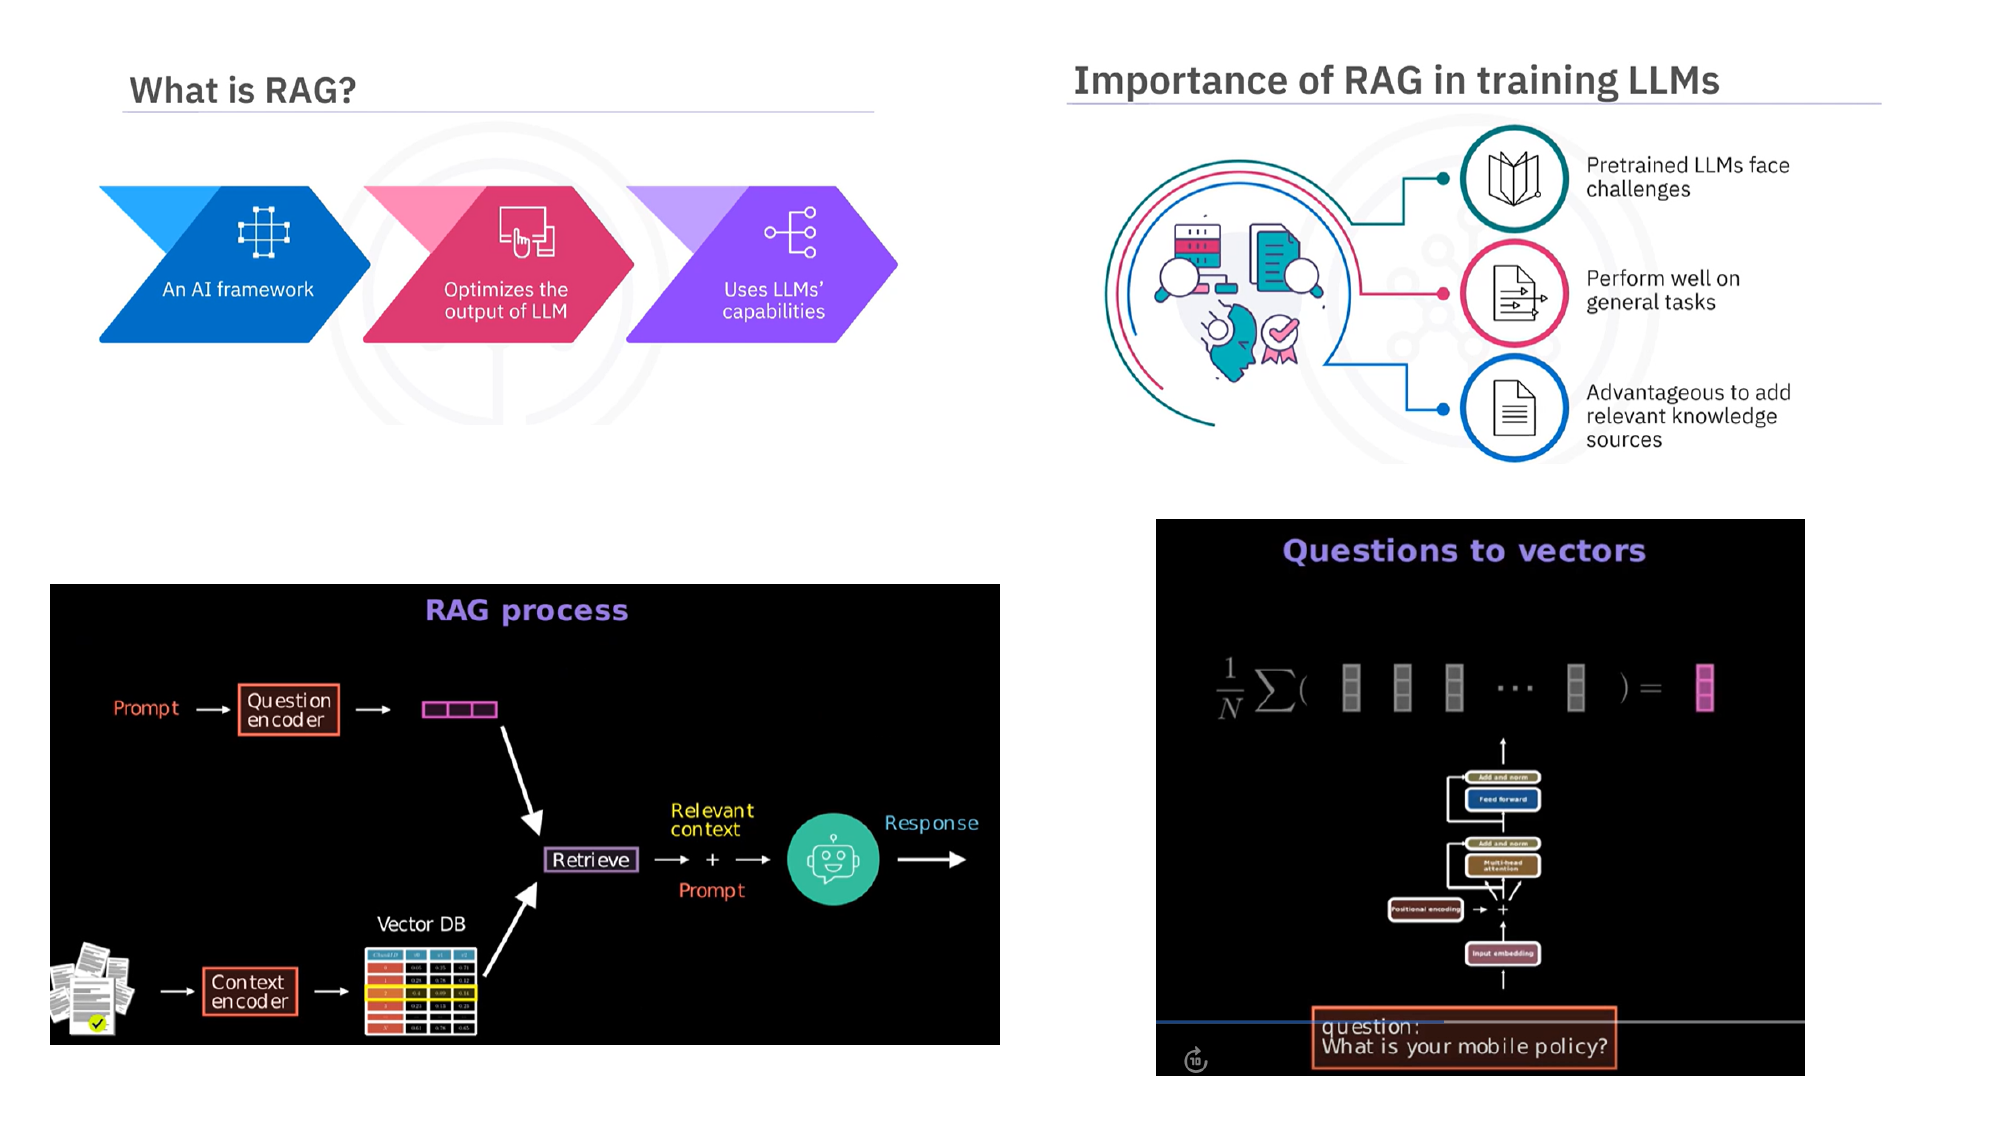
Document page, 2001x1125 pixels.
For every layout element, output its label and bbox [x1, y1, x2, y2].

picture [50, 584, 1000, 1045]
picture [1054, 44, 1890, 464]
picture [82, 57, 905, 425]
picture [1156, 519, 1805, 1076]
